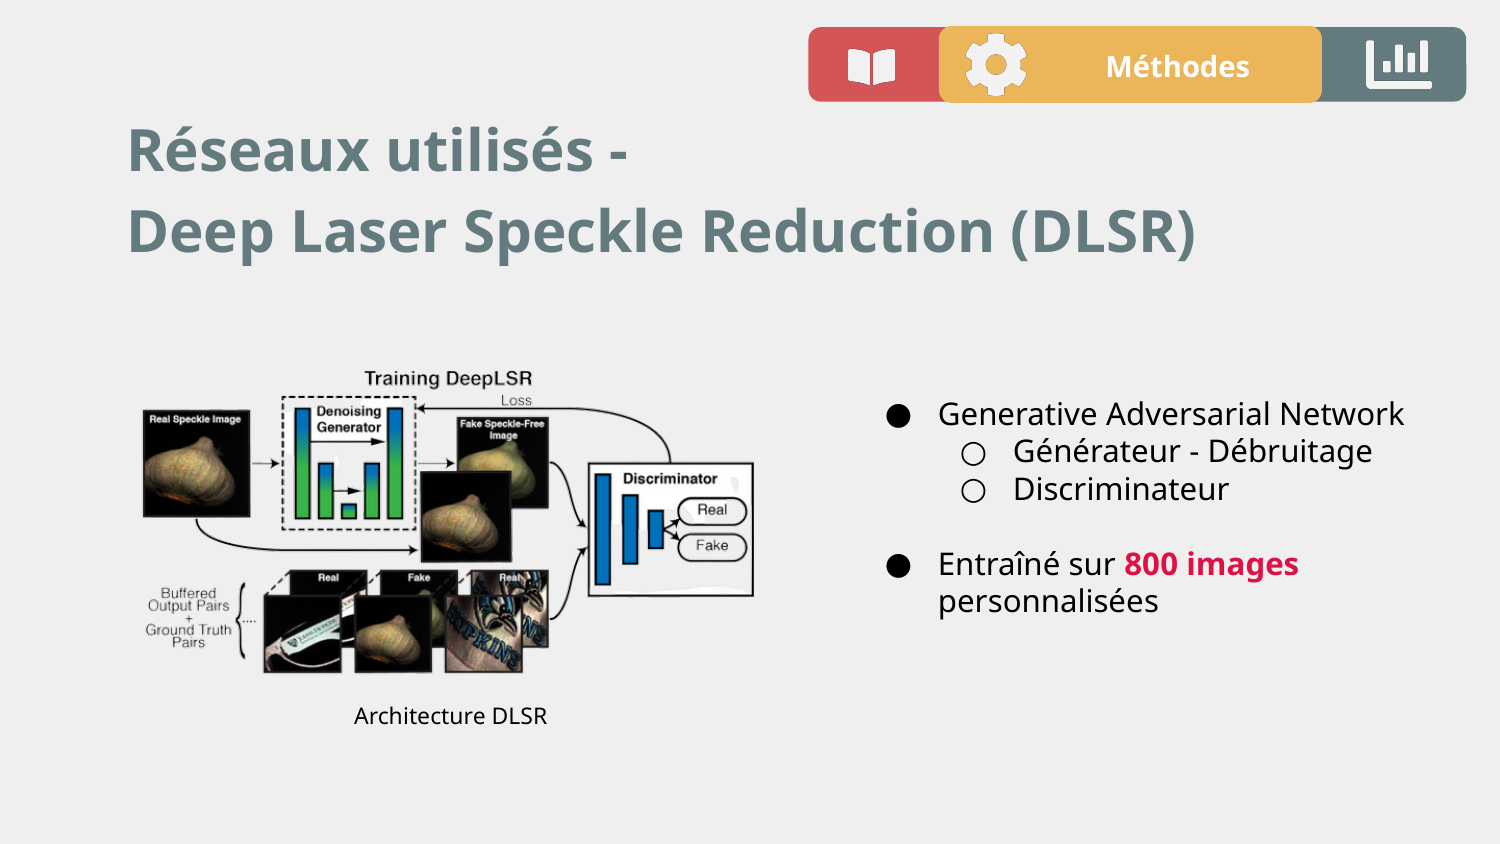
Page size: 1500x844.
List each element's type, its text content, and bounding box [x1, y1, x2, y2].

text_box Architecture DLSR [181, 698, 721, 744]
picture [124, 348, 778, 689]
text_box Generative Adversarial Network Générateur - Débruitage Discriminateur Entraîné sur 800 images personnalisées [847, 378, 1430, 634]
picture [963, 31, 1029, 97]
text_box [1323, 26, 1467, 102]
picture [1366, 31, 1432, 97]
title Réseaux utilisés - Deep Laser Speckle Reduction (DLSR) [111, 127, 1289, 240]
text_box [808, 26, 936, 102]
picture [847, 46, 895, 88]
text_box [938, 25, 1323, 104]
